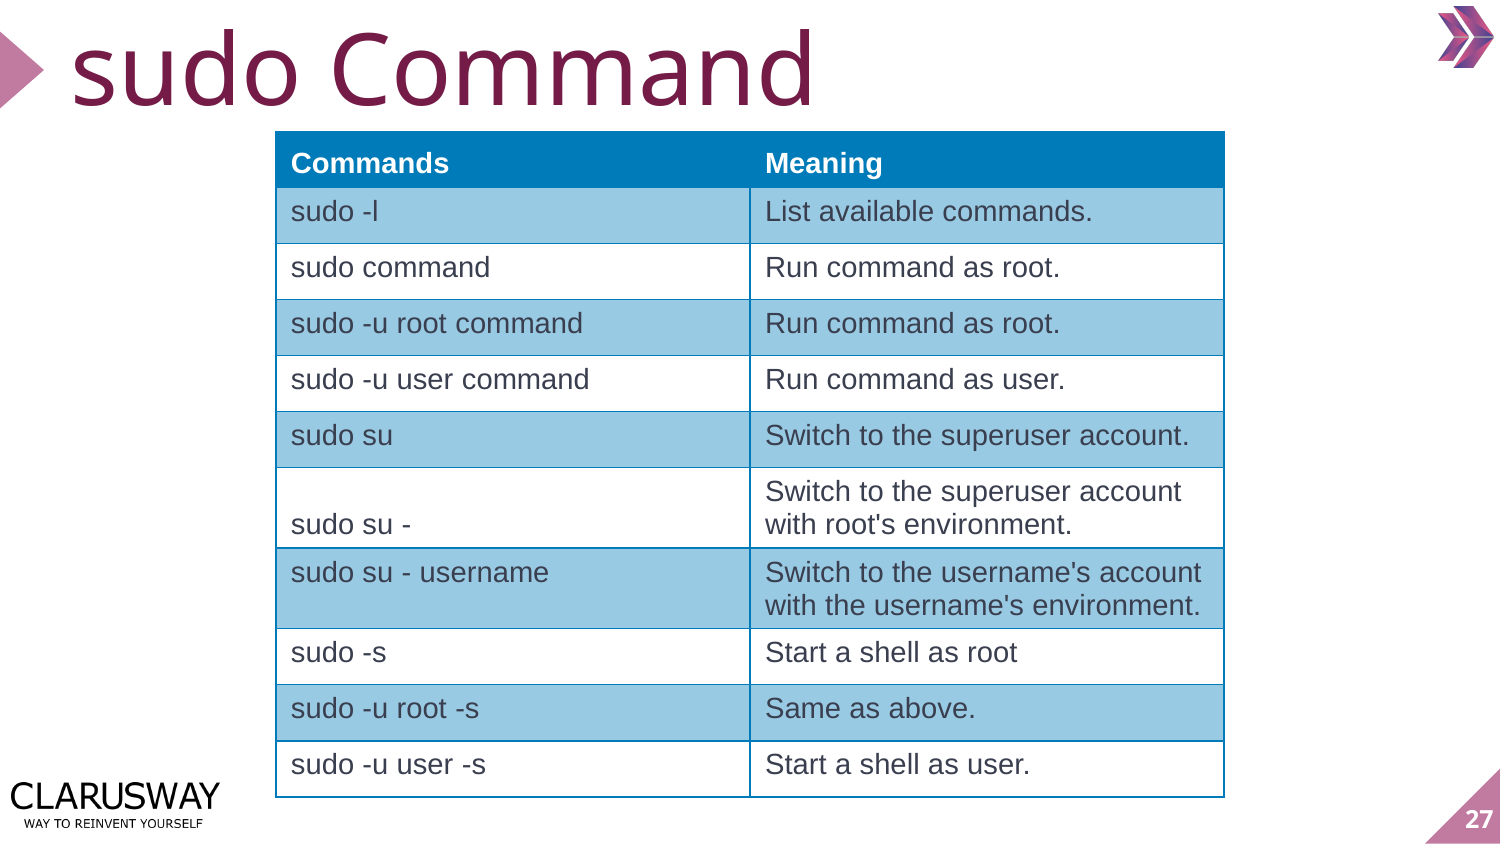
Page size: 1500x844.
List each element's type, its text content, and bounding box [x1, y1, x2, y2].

table_cell sudo -u root -s [277, 685, 749, 740]
table_cell sudo su - [277, 468, 749, 547]
table_cell Switch to the username's account with the username's environment. [751, 549, 1223, 628]
table_cell sudo -u user -s [277, 742, 749, 796]
table_cell Same as above. [751, 685, 1223, 740]
table_cell Switch to the superuser account with root's environment. [751, 468, 1223, 547]
table_cell Start a shell as root [751, 629, 1223, 684]
picture [1438, 6, 1494, 68]
table_cell sudo -u user command [277, 356, 749, 411]
table_cell Run command as user. [751, 356, 1223, 411]
table_cell Run command as root. [751, 300, 1223, 355]
table_cell sudo command [277, 244, 749, 299]
table_header Meaning [751, 132, 1223, 187]
table_header Commands [277, 132, 749, 187]
table_cell Run command as root. [751, 244, 1223, 299]
picture [11, 782, 220, 828]
table_cell Switch to the superuser account. [751, 412, 1223, 467]
table_cell List available commands. [751, 188, 1223, 243]
table_cell sudo -s [277, 629, 749, 684]
table_cell sudo su [277, 412, 749, 467]
table_cell sudo -u root command [277, 300, 749, 355]
title sudo Command [70, 28, 997, 132]
table_cell sudo -l [277, 188, 749, 243]
table_cell sudo su - username [277, 549, 749, 628]
slide_number ‹#› [1418, 760, 1494, 838]
table_cell Start a shell as user. [751, 742, 1223, 796]
